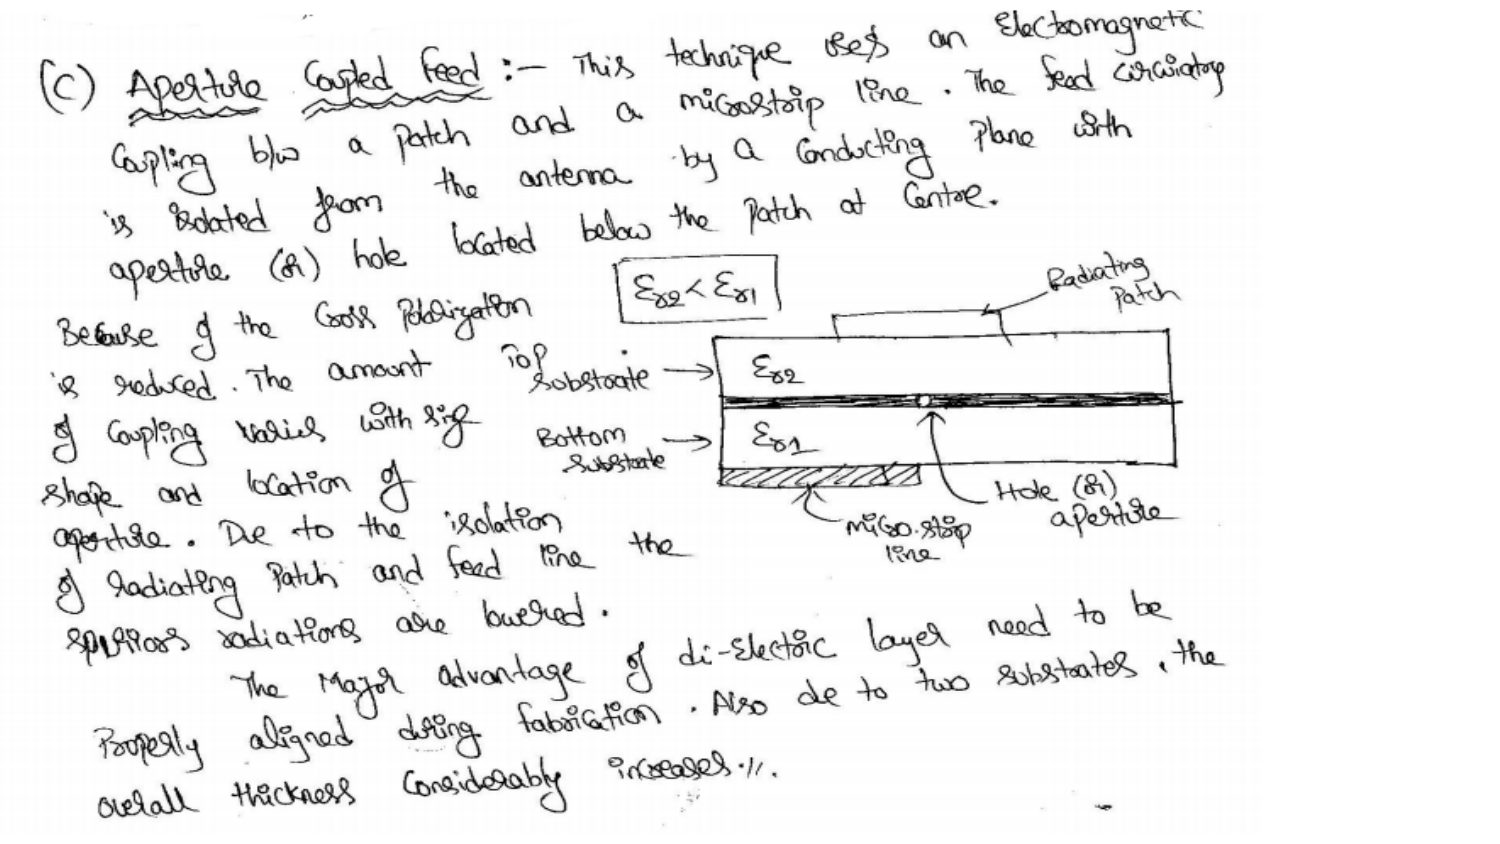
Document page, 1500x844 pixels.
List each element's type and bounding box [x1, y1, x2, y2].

picture [0, 0, 1263, 834]
